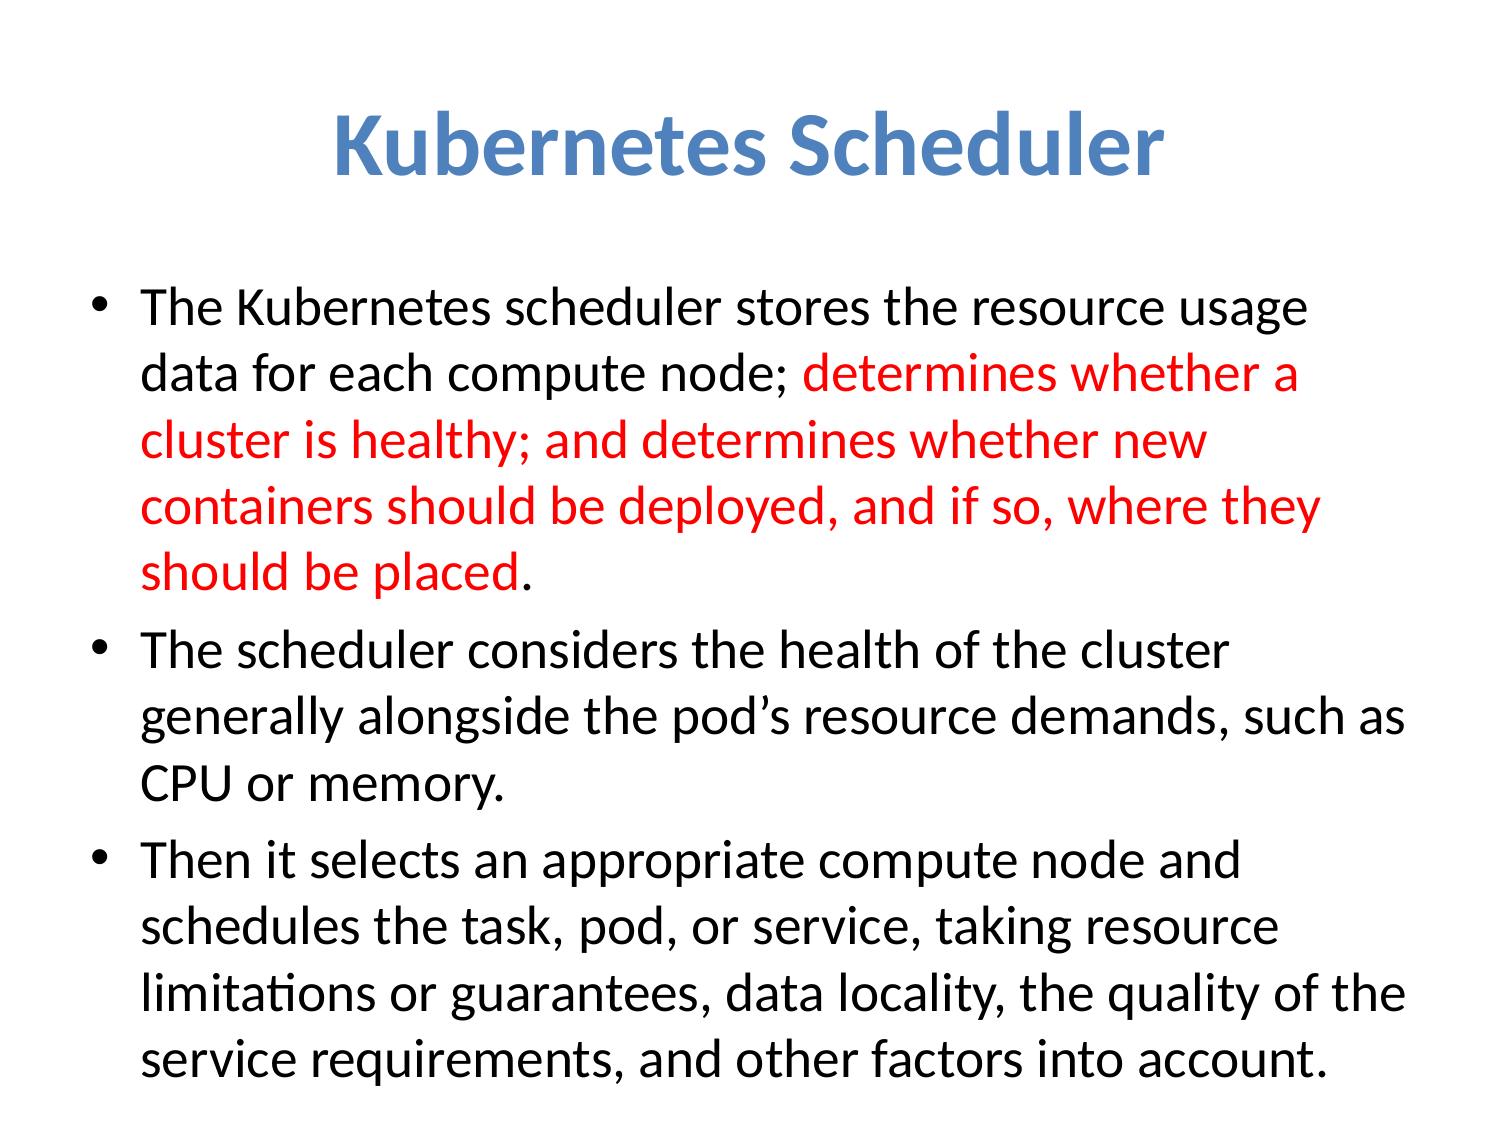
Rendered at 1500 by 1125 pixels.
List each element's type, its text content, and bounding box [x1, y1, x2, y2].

title Kubernetes Scheduler [75, 45, 1425, 233]
list The Kubernetes scheduler stores the resource usage data for each compute node; determines whether a cluster is healthy; and determines whether new containers should be deployed, and if so, where they should be placed. The scheduler considers the health of the cluster generally alongside the pod’s resource demands, such as CPU or memory. Then it selects an appropriate compute node and schedules the task, pod, or service, taking resource limitations or guarantees, data locality, the quality of the service requirements, and other factors into account. [75, 262, 1425, 1125]
